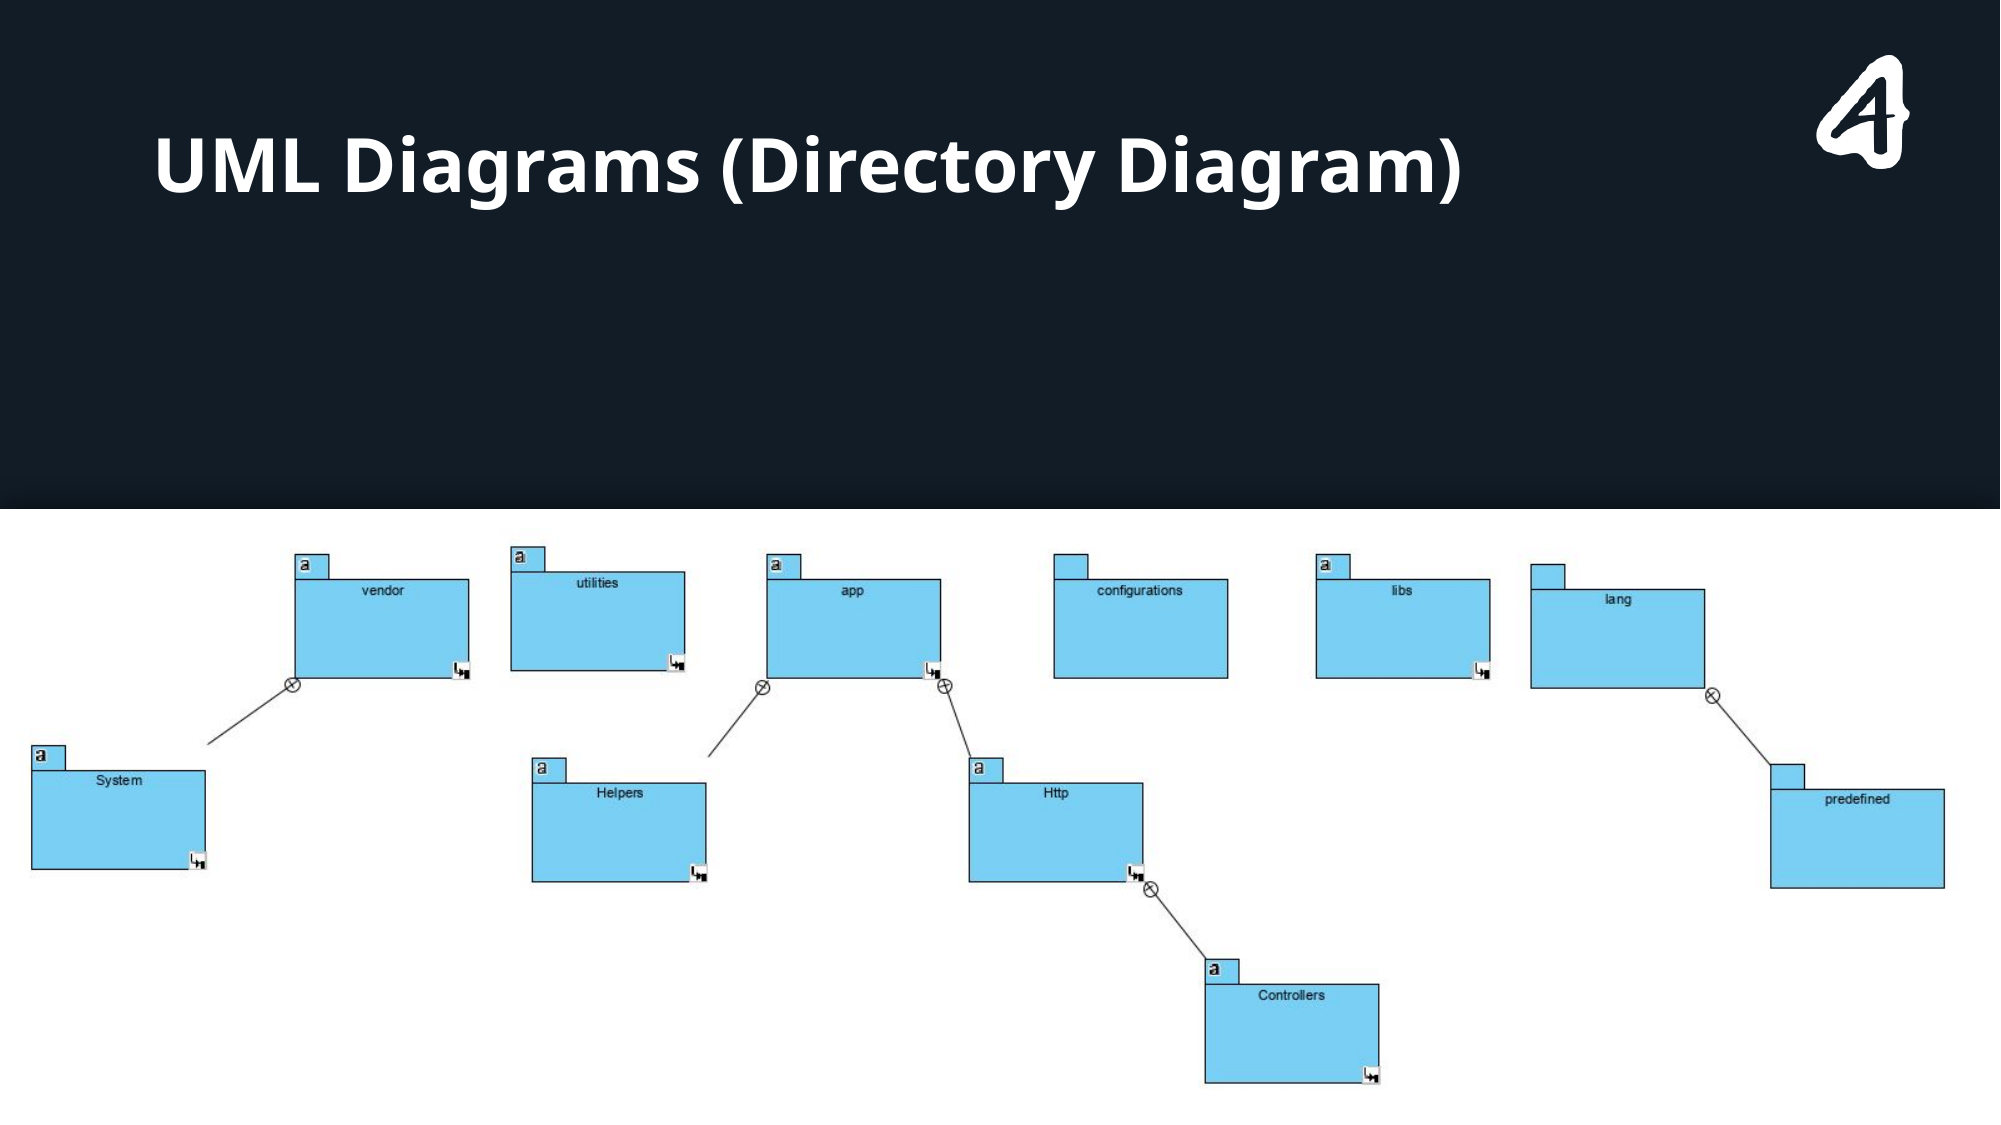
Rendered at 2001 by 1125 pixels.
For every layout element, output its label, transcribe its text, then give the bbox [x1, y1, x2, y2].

picture [1805, 55, 1920, 169]
title UML Diagrams (Directory Diagram) [137, 59, 1863, 278]
picture [0, 509, 2000, 1125]
